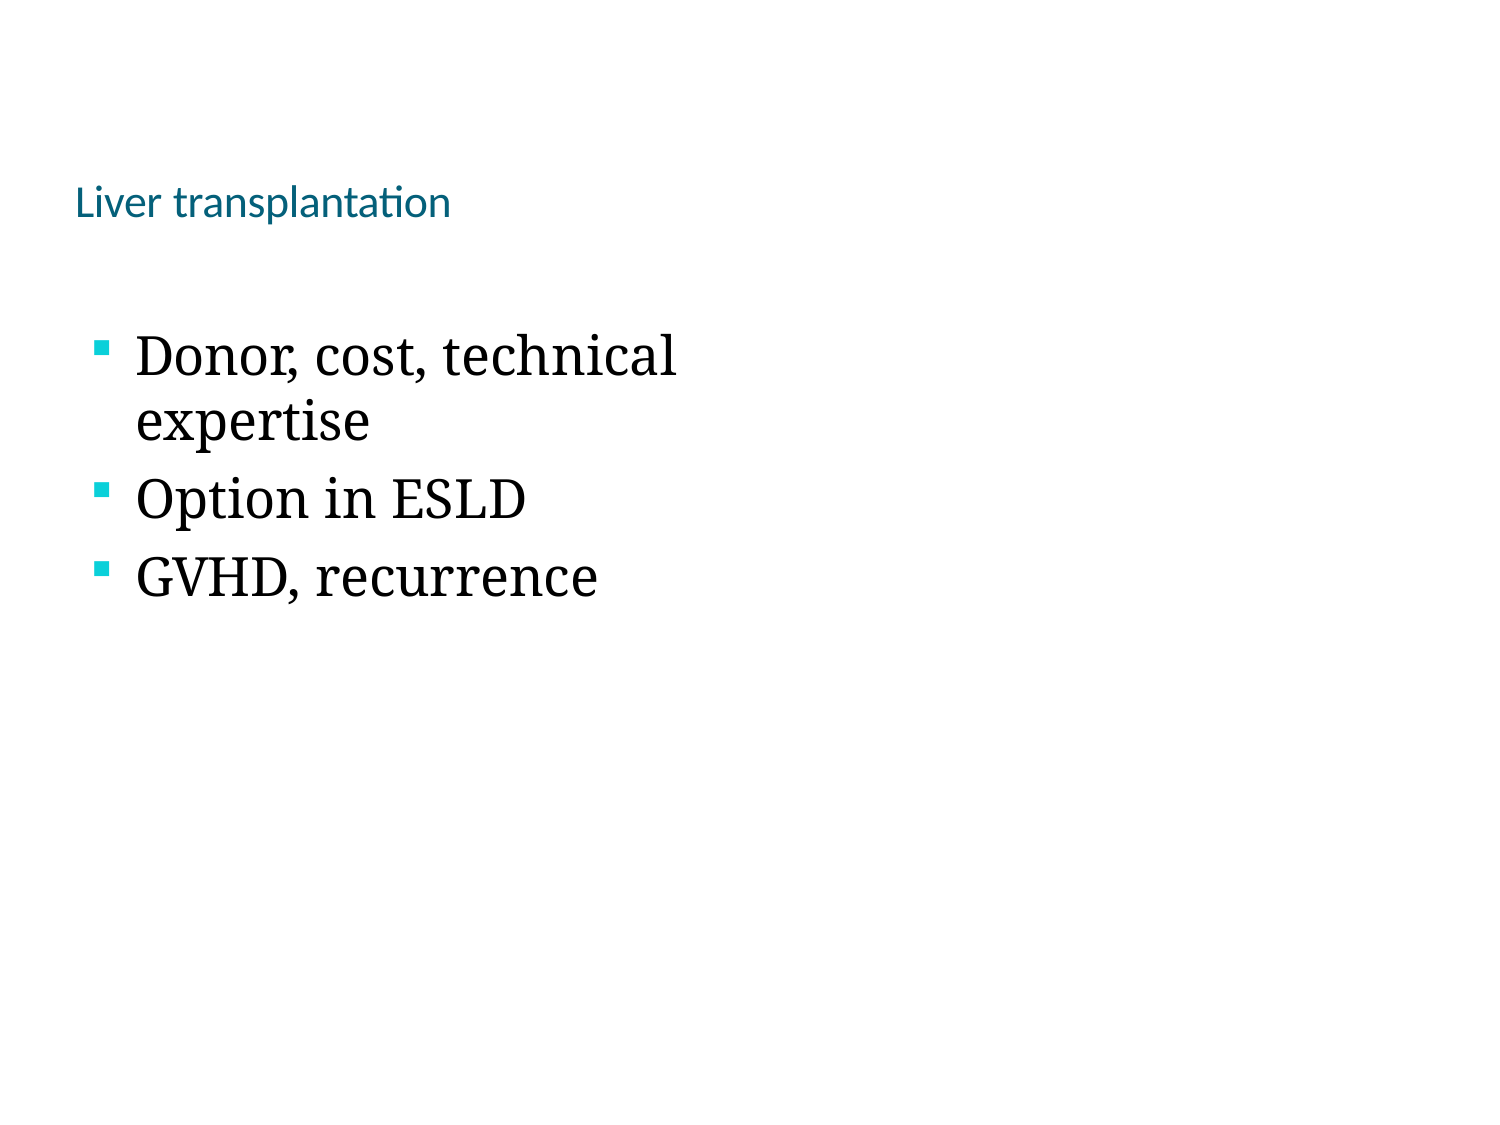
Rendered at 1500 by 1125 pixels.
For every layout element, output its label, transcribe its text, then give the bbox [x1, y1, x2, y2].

text_box Donor, cost, technical expertise Option in ESLD GVHD, recurrence [87, 306, 869, 608]
title Liver transplantation [72, 169, 951, 360]
